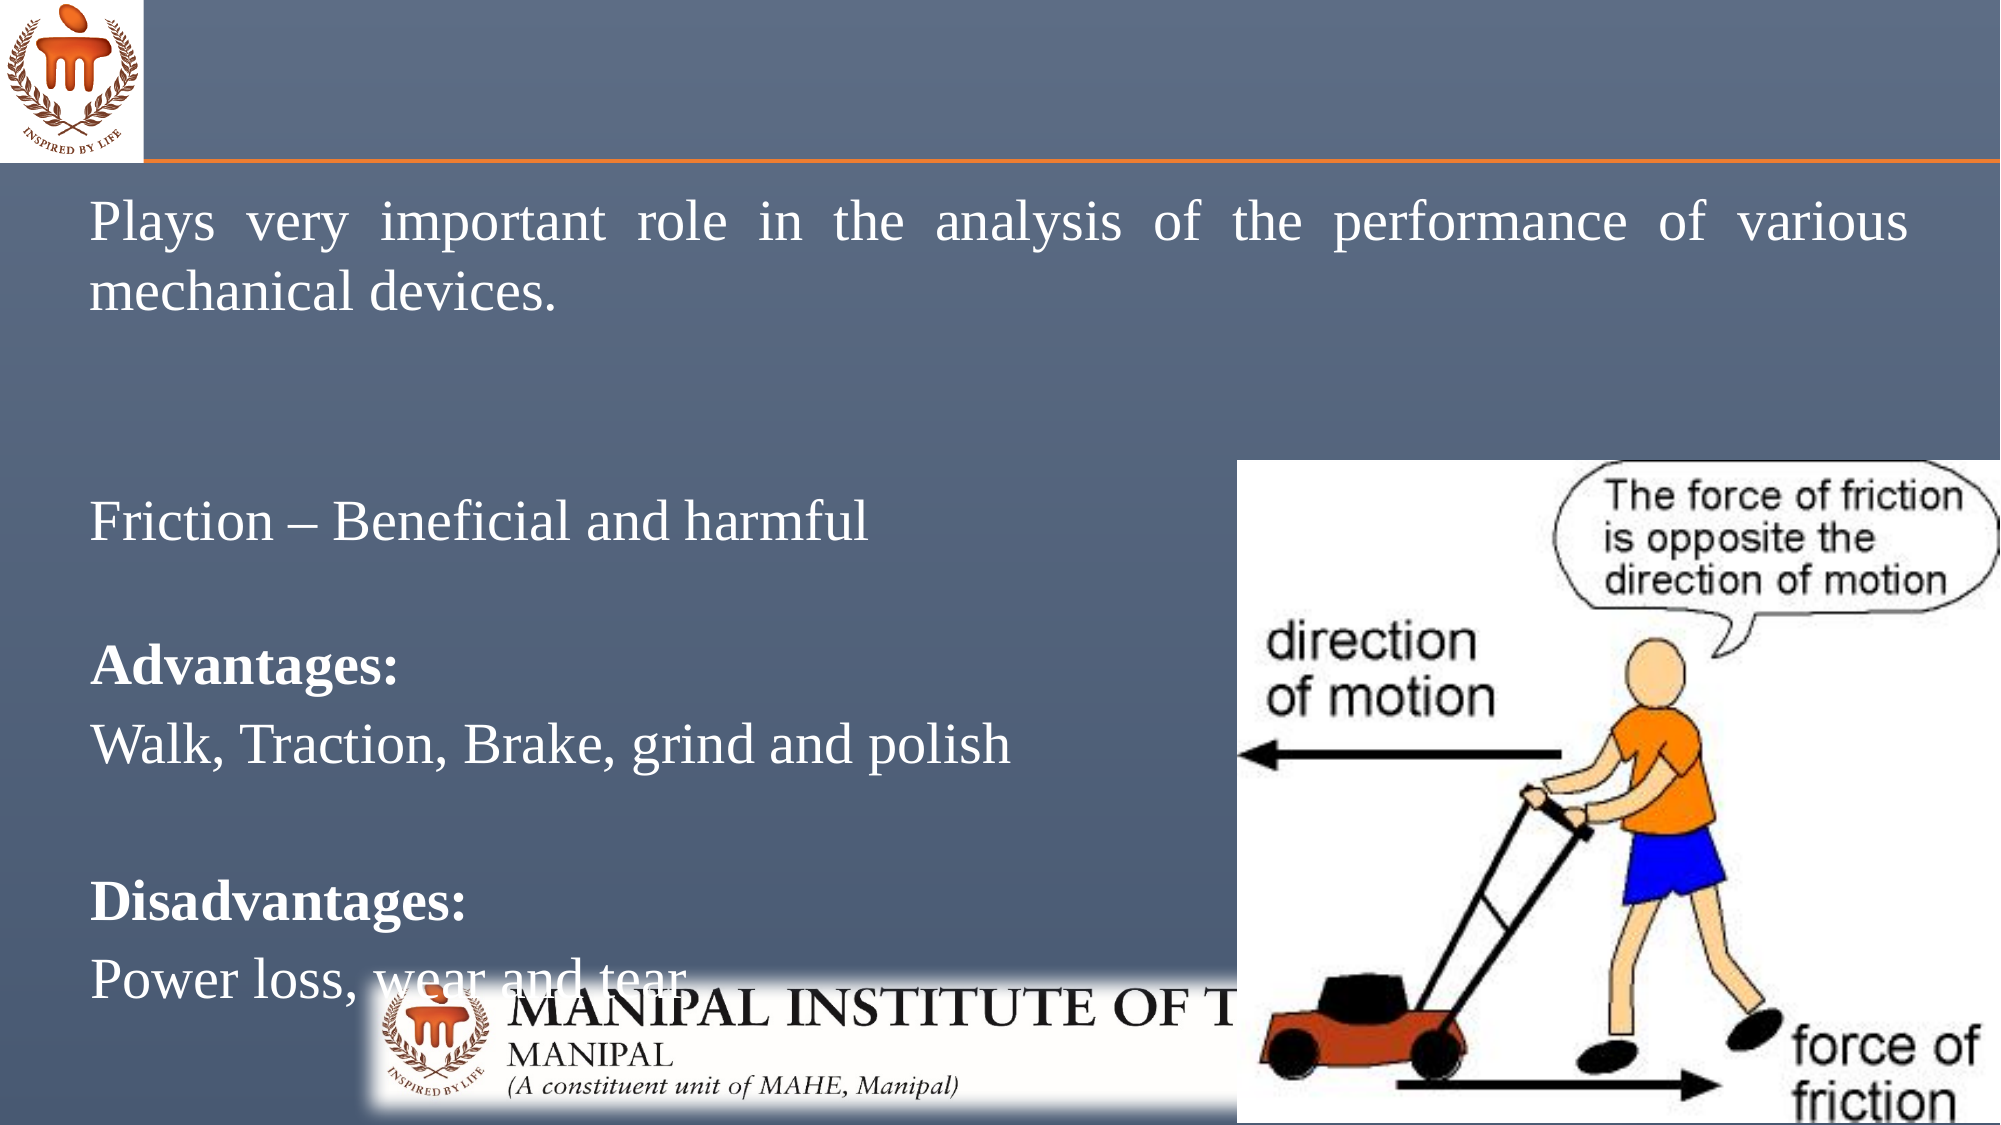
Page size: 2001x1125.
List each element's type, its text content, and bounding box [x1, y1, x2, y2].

picture [377, 460, 2000, 1123]
text_box Plays very important role in the analysis of the performance of various mechanical devices. [75, 174, 1925, 330]
text_box Friction – Beneficial and harmful [74, 405, 1974, 560]
list Advantages: Walk, Traction, Brake, grind and polish Disadvantages: Power loss, wear and tear [75, 626, 1237, 1088]
